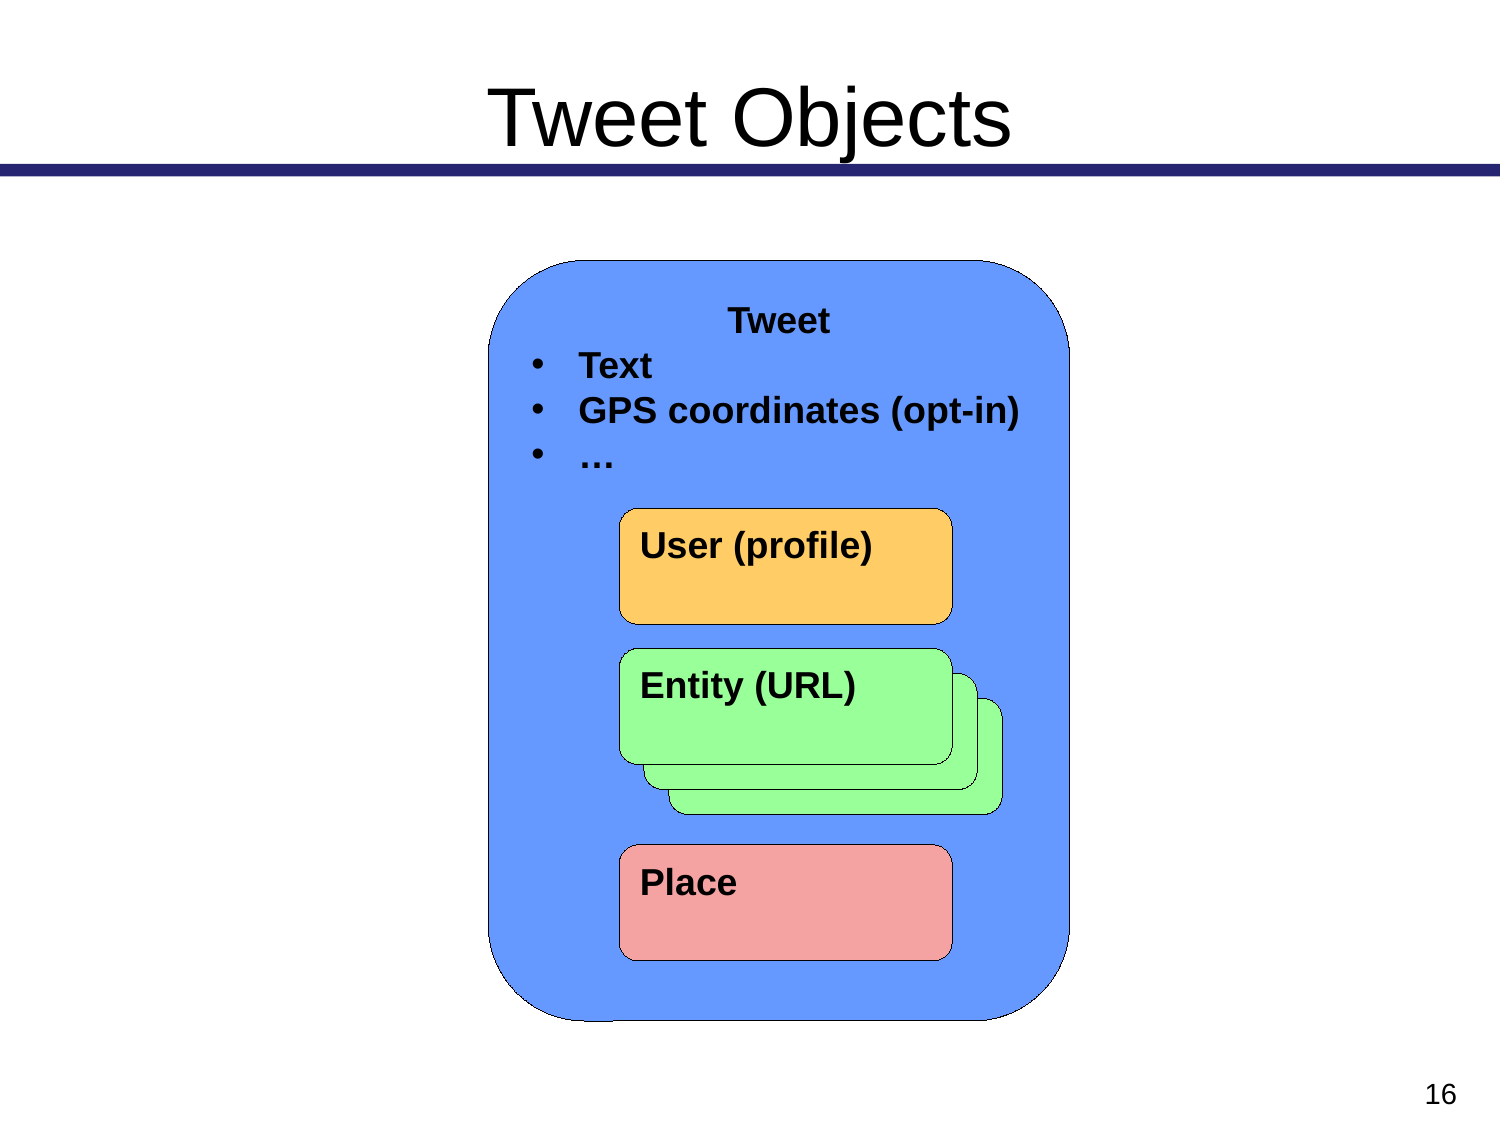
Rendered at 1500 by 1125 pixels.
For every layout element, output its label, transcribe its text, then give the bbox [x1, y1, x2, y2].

slide_number 16 [1122, 1067, 1473, 1125]
text_box [643, 673, 978, 790]
text_box User (profile) [619, 508, 953, 625]
text_box Place [619, 844, 953, 961]
title Tweet Objects [75, 19, 1425, 207]
text_box Tweet Text GPS coordinates (opt-in) … [488, 260, 1070, 1022]
text_box [668, 698, 1003, 815]
text_box Entity (URL) [619, 648, 953, 765]
